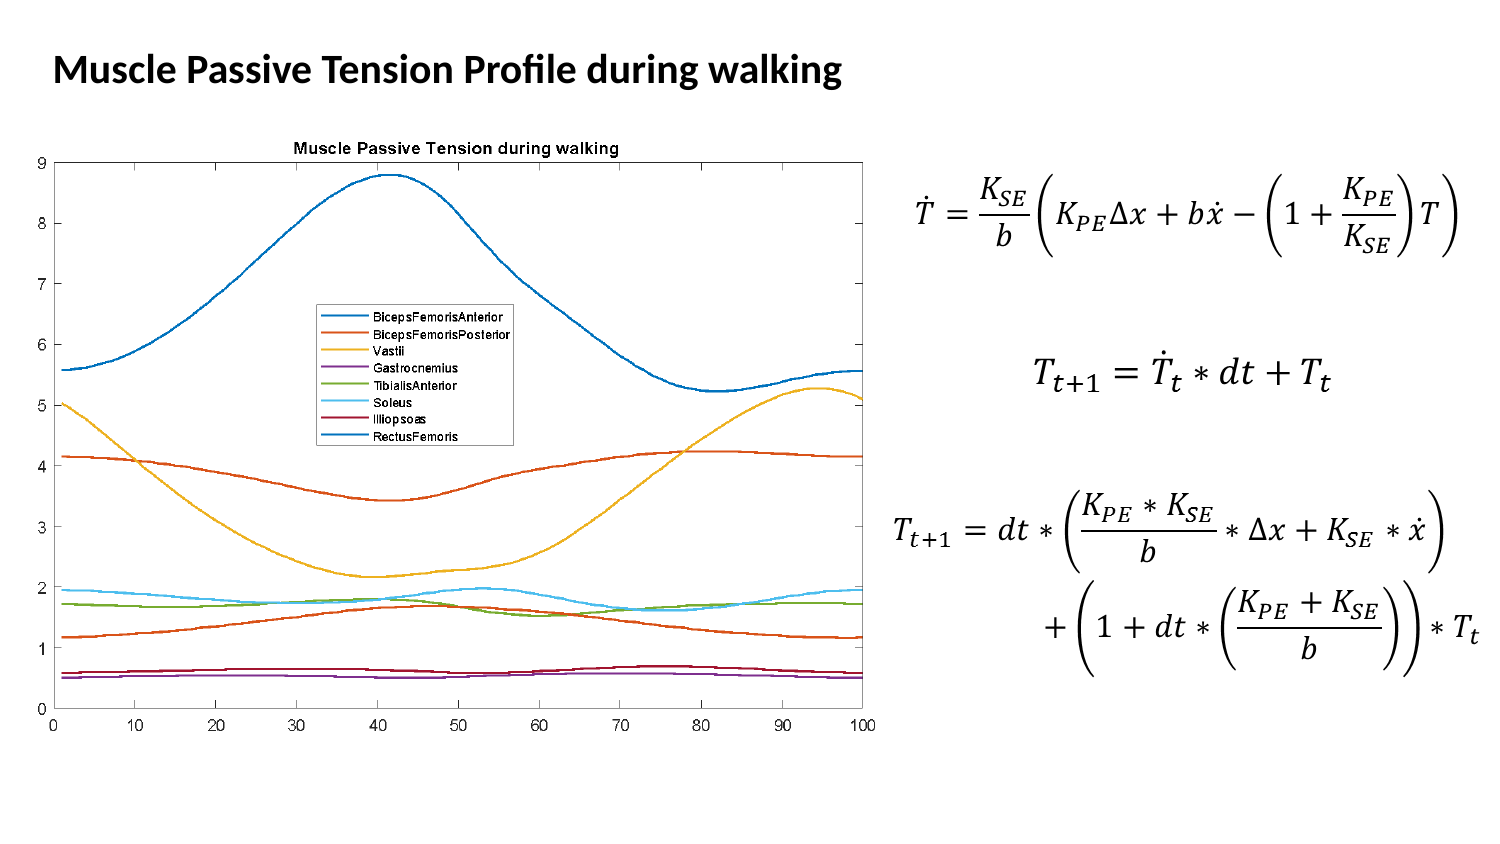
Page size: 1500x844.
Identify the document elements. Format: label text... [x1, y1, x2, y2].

picture [37, 134, 876, 733]
text_box [879, 159, 1500, 689]
text_box Muscle Passive Tension Profile during walking [37, 34, 864, 100]
